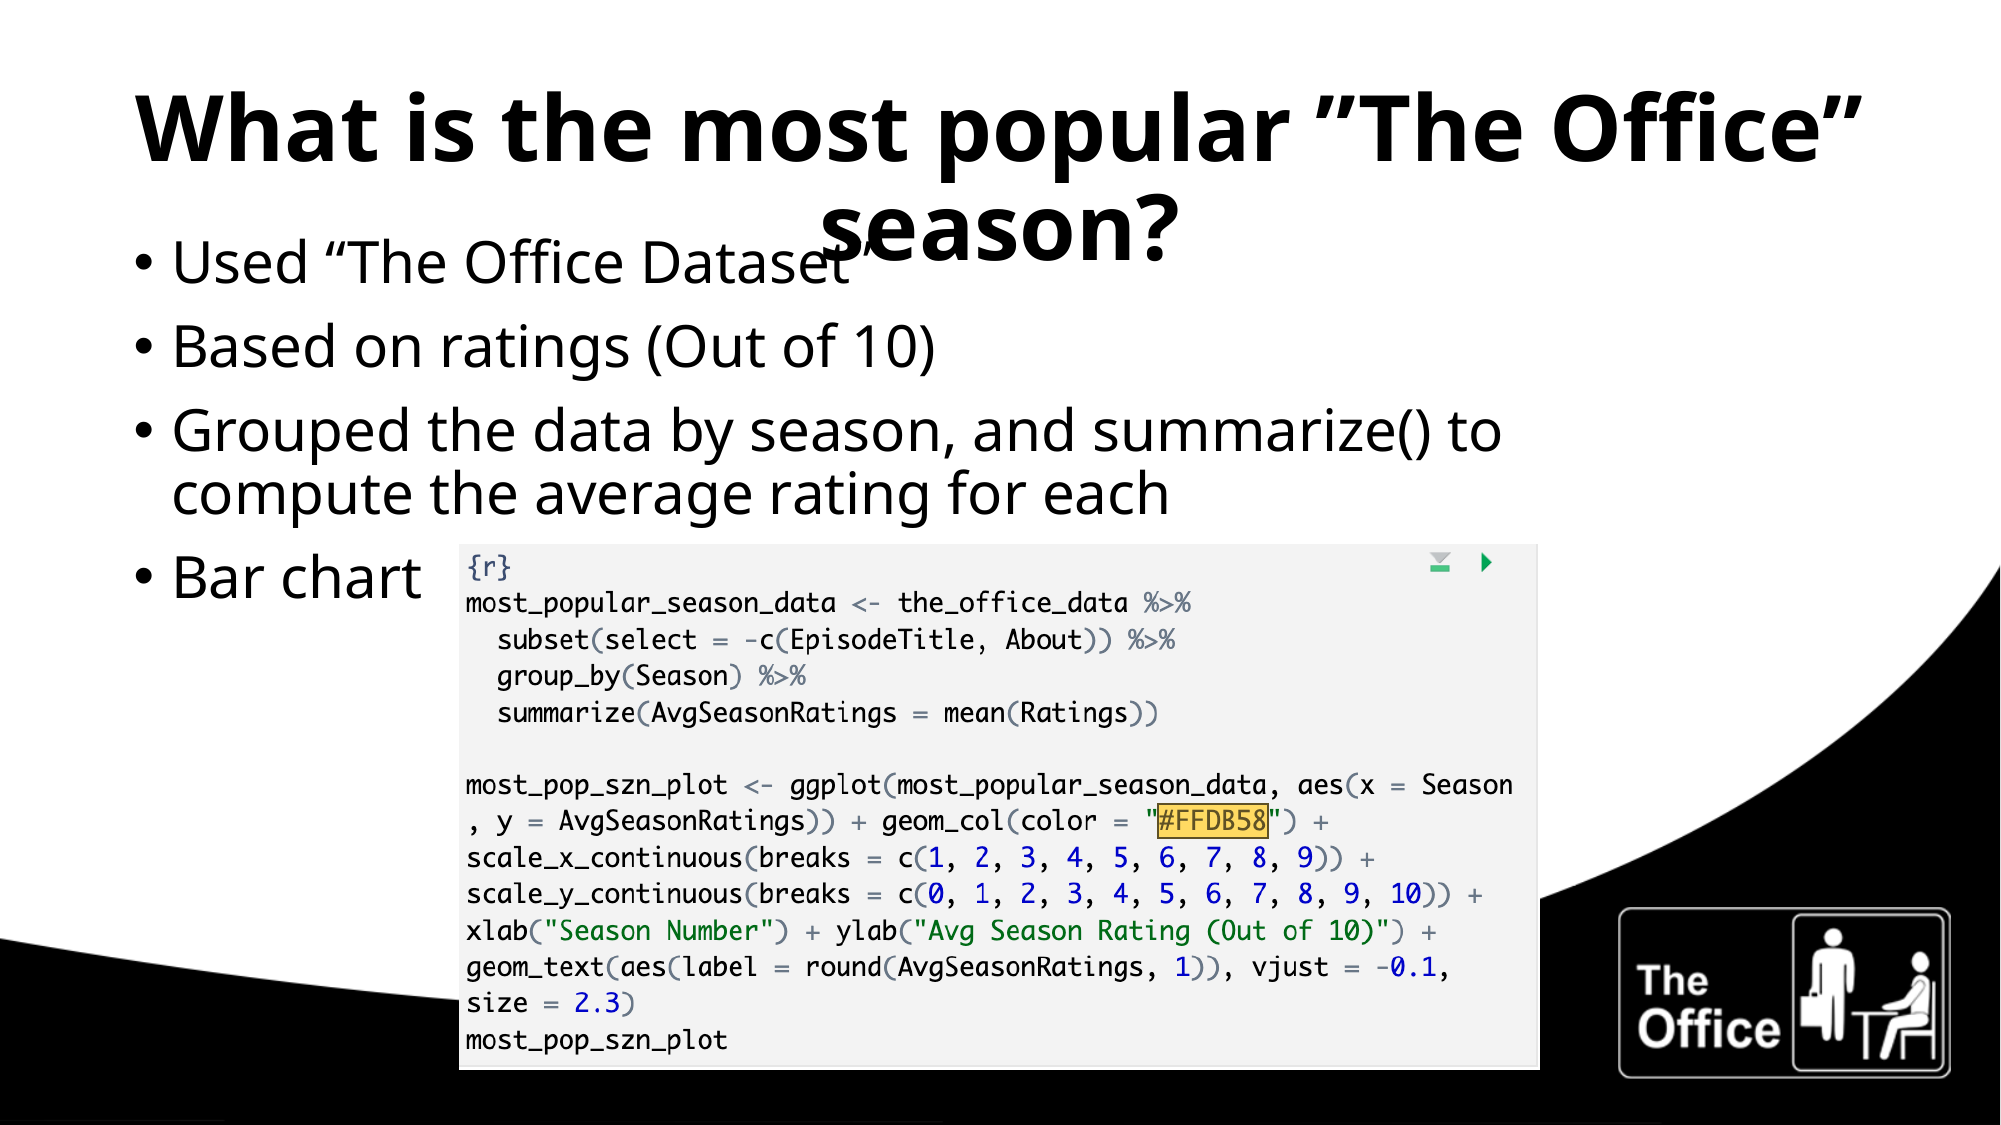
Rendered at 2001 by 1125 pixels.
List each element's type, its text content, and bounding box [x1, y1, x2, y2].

text_box What is the most popular ”The Office” season? [0, 74, 2000, 212]
picture [0, 0, 2001, 1125]
text_box Used “The Office Dataset” Based on ratings (Out of 10) Grouped the data by season, and summarize() to compute the average rating for each Bar chart [118, 226, 1777, 946]
